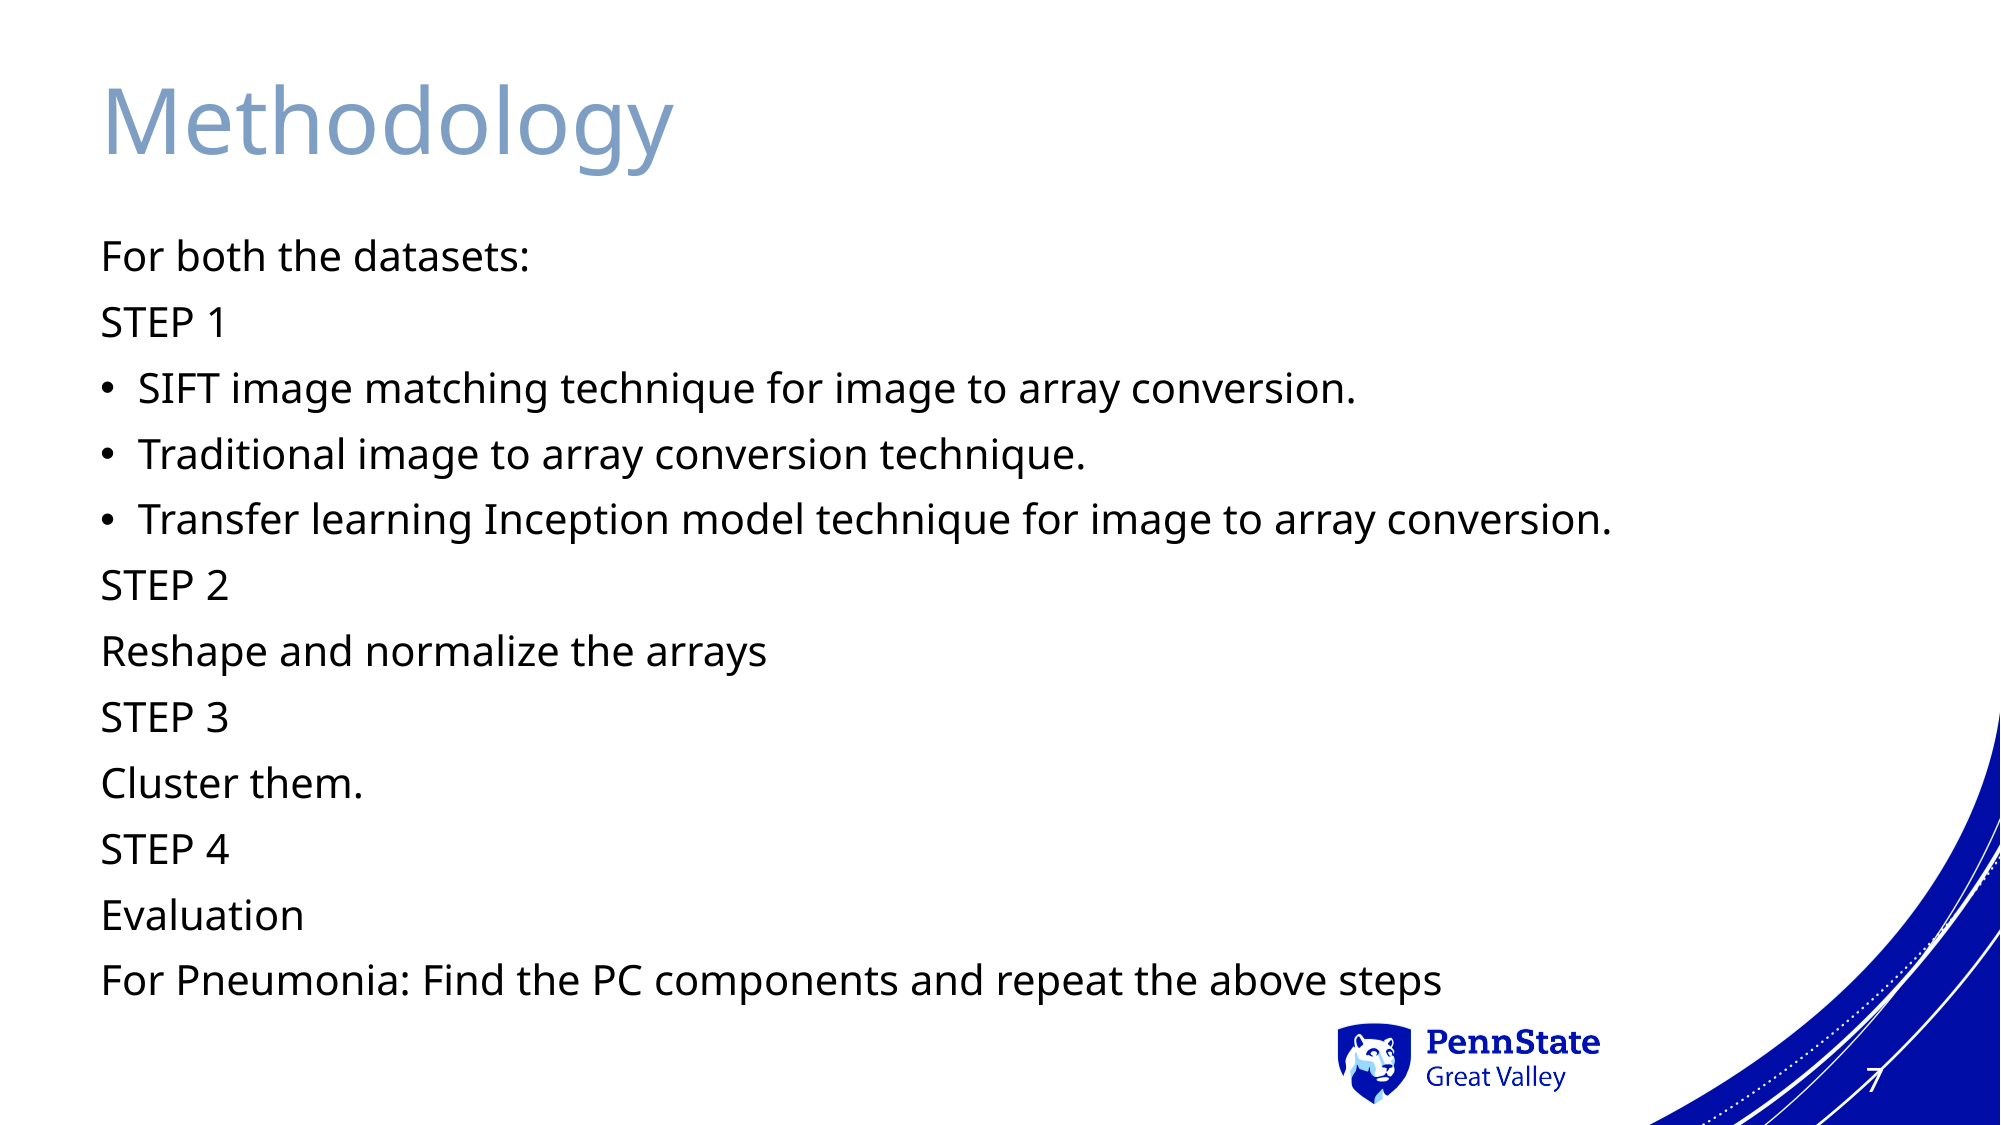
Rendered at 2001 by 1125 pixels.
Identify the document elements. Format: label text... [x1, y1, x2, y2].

list For both the datasets: STEP 1 SIFT image matching technique for image to array conversion. Traditional image to array conversion technique. Transfer learning Inception model technique for image to array conversion. STEP 2 Reshape and normalize the arrays STEP 3 Cluster them. STEP 4 Evaluation For Pneumonia: Find the PC components and repeat the above steps [85, 228, 1811, 1014]
picture [0, 0, 2000, 1125]
title Methodology [85, 40, 1811, 209]
